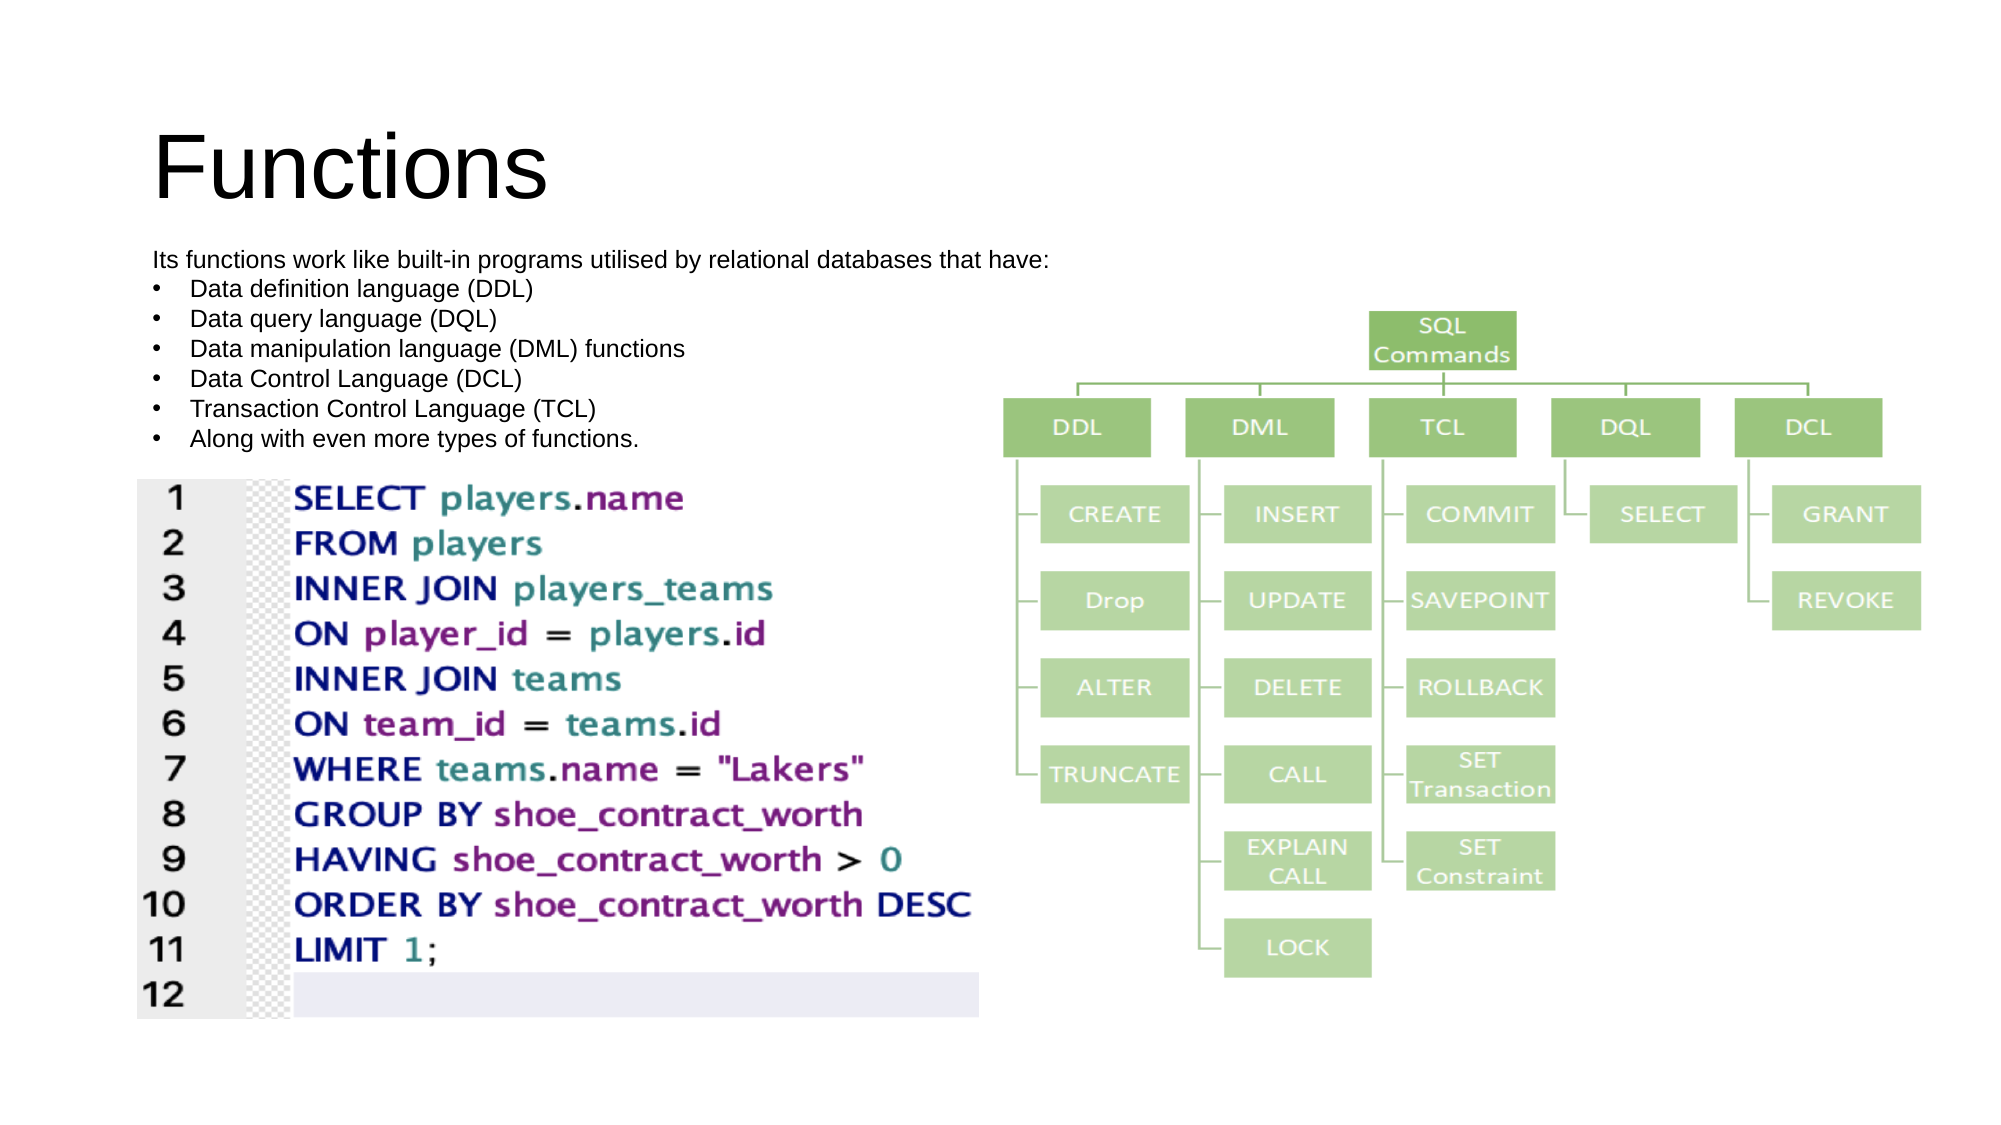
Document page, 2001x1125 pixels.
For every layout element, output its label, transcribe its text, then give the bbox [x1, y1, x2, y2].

list Its functions work like built-in programs utilised by relational databases that have: Data definition language (DDL) Data query language (DQL) Data manipulation language (DML) functions Data Control Language (DCL) Transaction Control Language (TCL) Along with even more types of functions. [137, 235, 1863, 479]
picture [137, 272, 2000, 1019]
title Functions [137, 59, 1863, 235]
